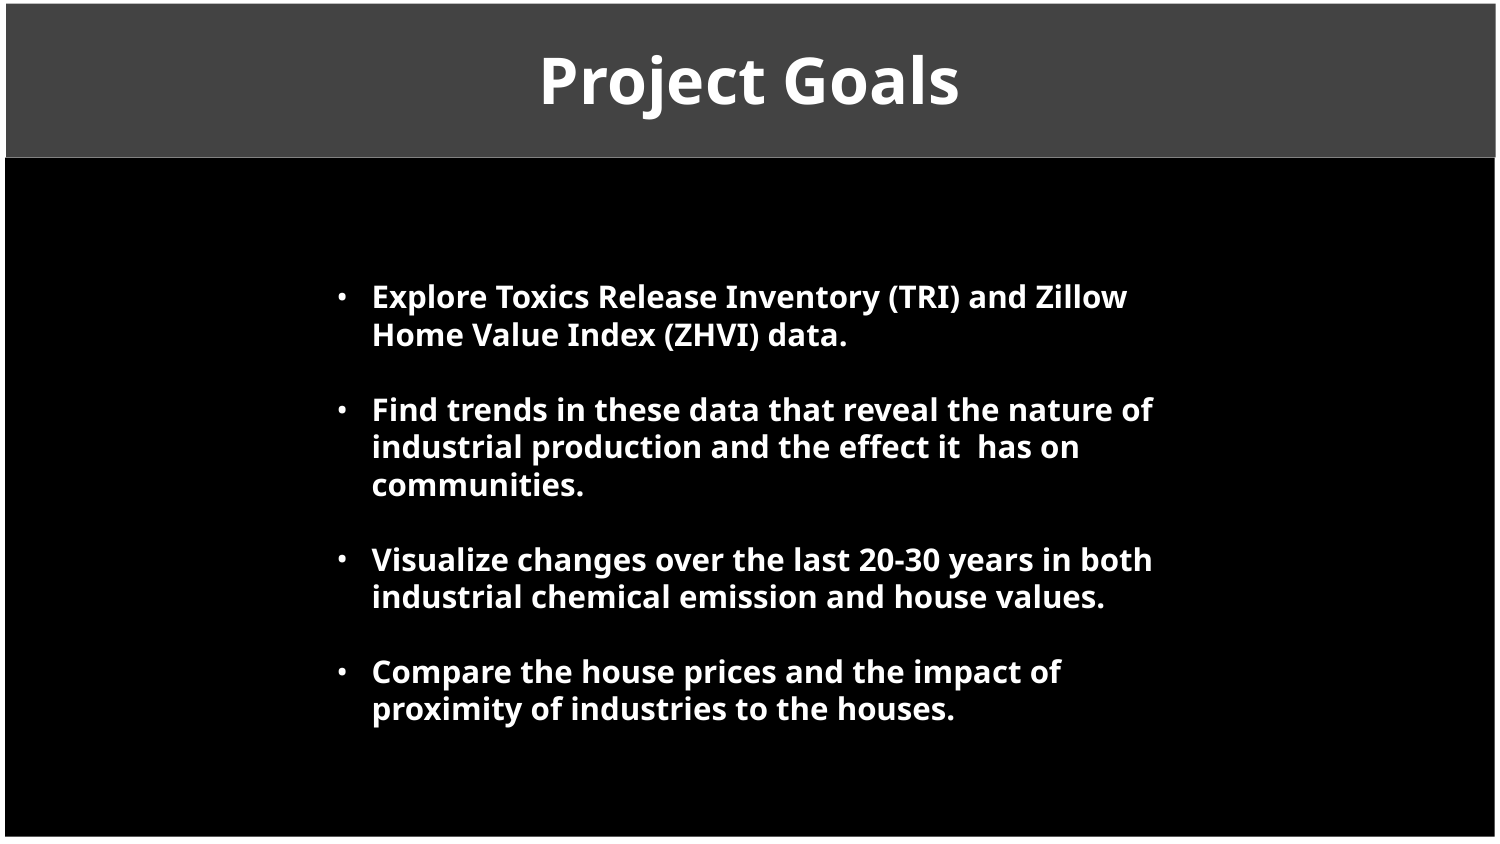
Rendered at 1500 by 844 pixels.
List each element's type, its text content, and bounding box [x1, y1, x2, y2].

text_box [6, 3, 1496, 158]
text_box Project Goals [516, 43, 984, 115]
text_box Explore Toxics Release Inventory (TRI) and Zillow Home Value Index (ZHVI) data. Find trends in these data that reveal the nature of industrial production and the effect it has on communities. Visualize changes over the last 20-30 years in both industrial chemical emission and house values. Compare the house prices and the impact of proximity of industries to the houses. [330, 250, 1171, 755]
text_box [5, 157, 1495, 837]
